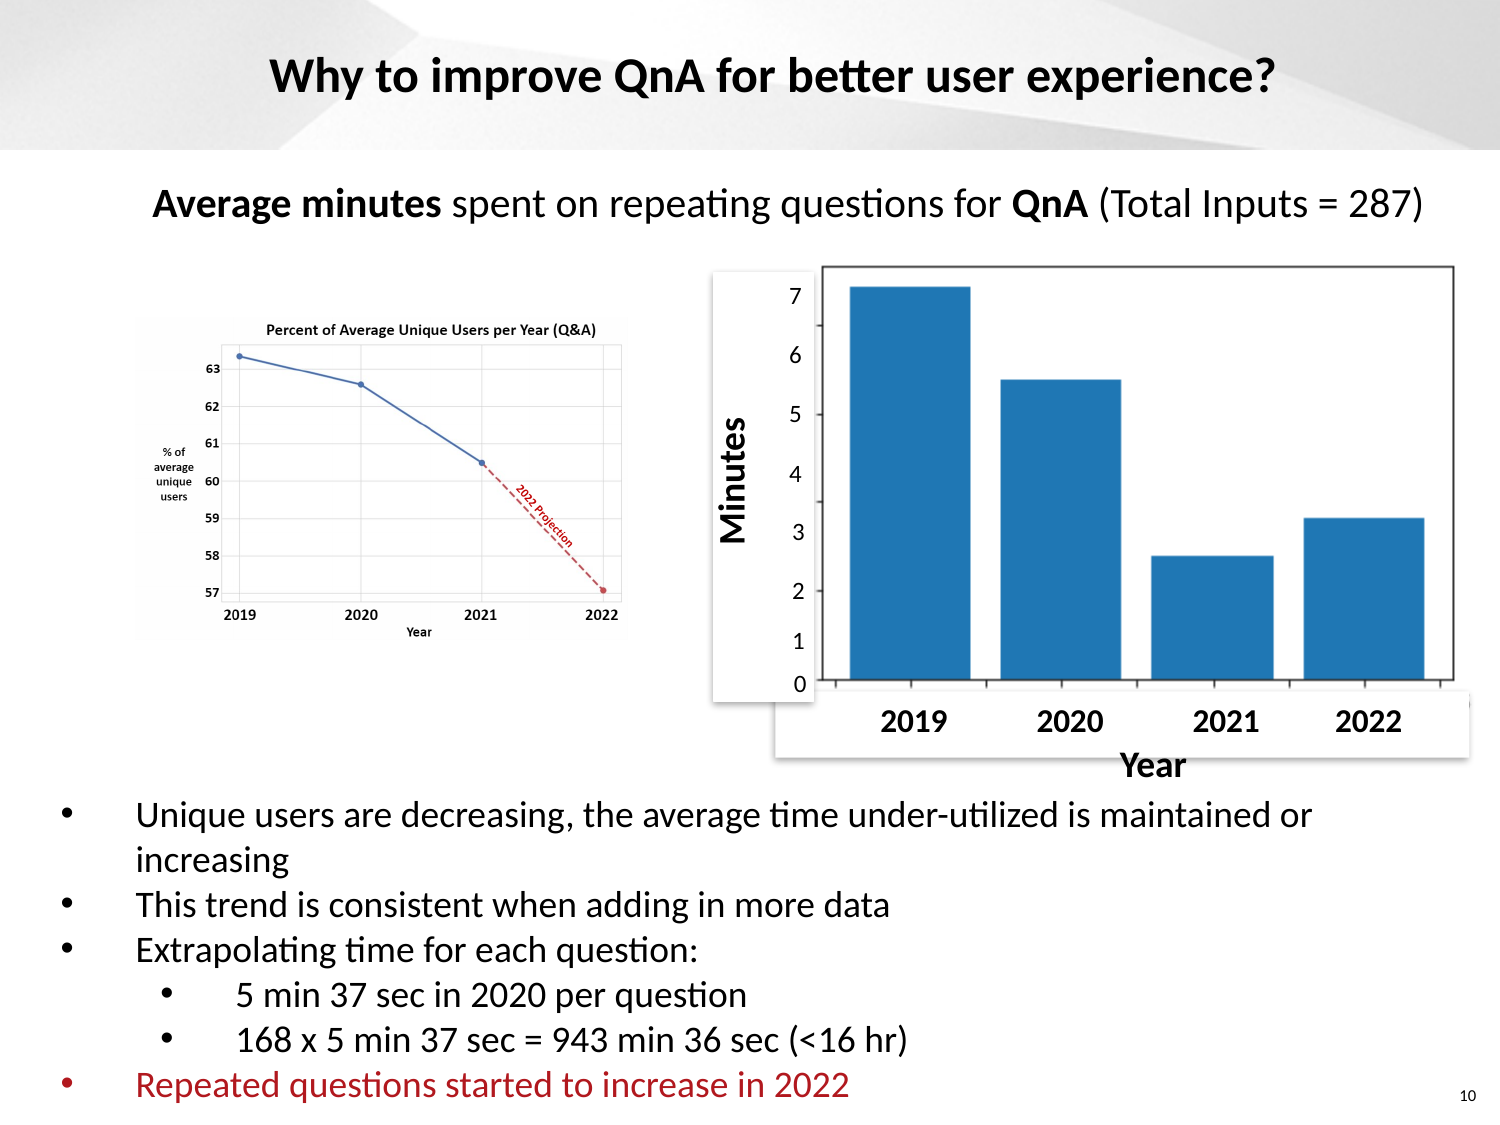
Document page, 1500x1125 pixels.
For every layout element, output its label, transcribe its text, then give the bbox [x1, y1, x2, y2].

picture [135, 317, 628, 640]
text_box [707, 255, 1485, 794]
picture [0, 0, 1500, 150]
text_box Unique users are decreasing, the average time under-utilized is maintained or increasing This trend is consistent when adding in more data Extrapolating time for each question: 5 min 37 sec in 2020 per question 168 x 5 min 37 sec = 943 min 36 sec (<16 hr) Repeated questions started to increase in 2022 [45, 782, 1470, 1113]
text_box Average minutes spent on repeating questions for QnA (Total Inputs = 287) [91, 167, 1486, 233]
